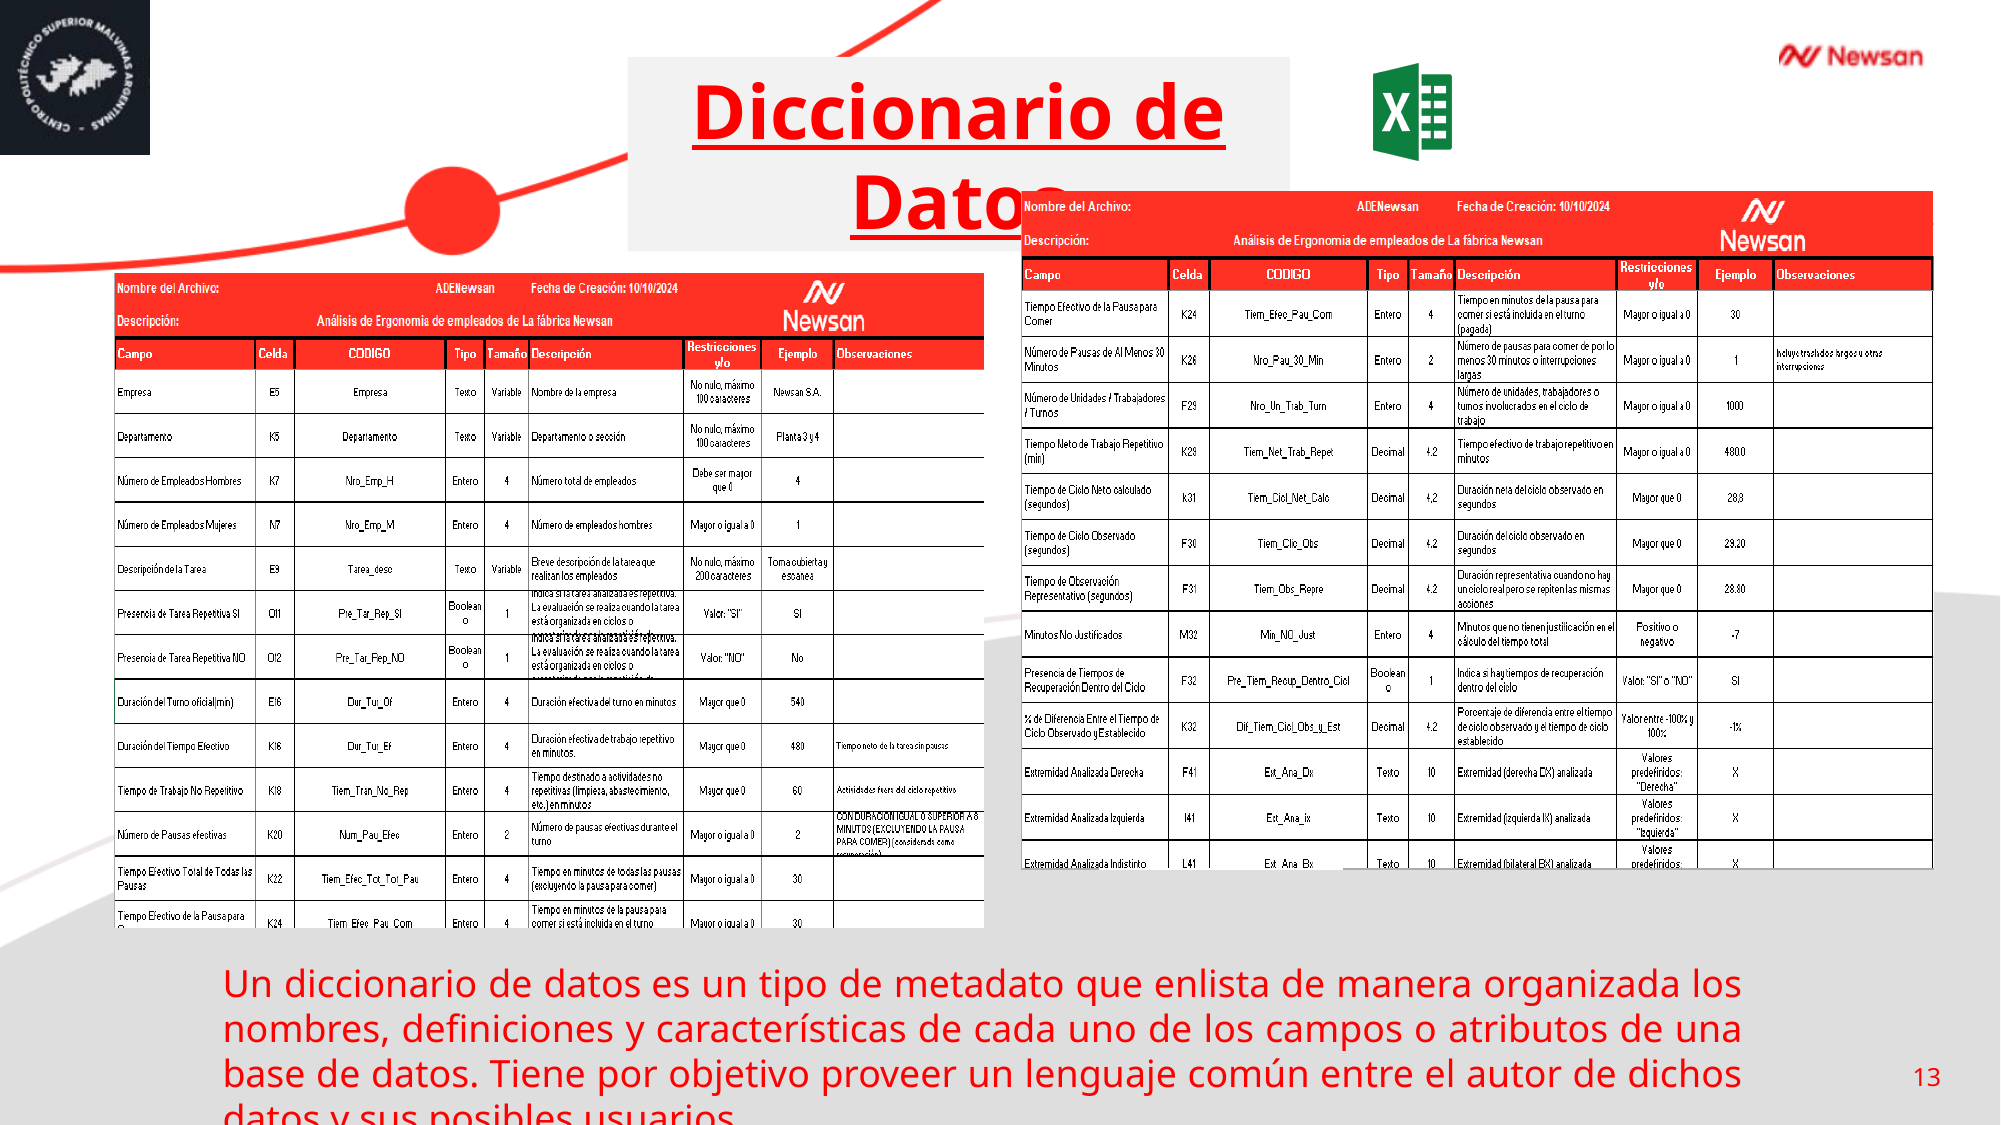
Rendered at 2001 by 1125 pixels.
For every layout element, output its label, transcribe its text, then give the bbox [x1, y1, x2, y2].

picture [0, 0, 2001, 1125]
slide_number 13 [1759, 1048, 1962, 1109]
text_box Un diccionario de datos es un tipo de metadato que enlista de manera organizada los nombres, definiciones y características de cada uno de los campos o atributos de una base de datos. Tiene por objetivo proveer un lenguaje común entre el autor de dichos datos y sus posibles usuarios. [207, 952, 1759, 1125]
text_box Diccionario de Datos [627, 56, 1290, 252]
